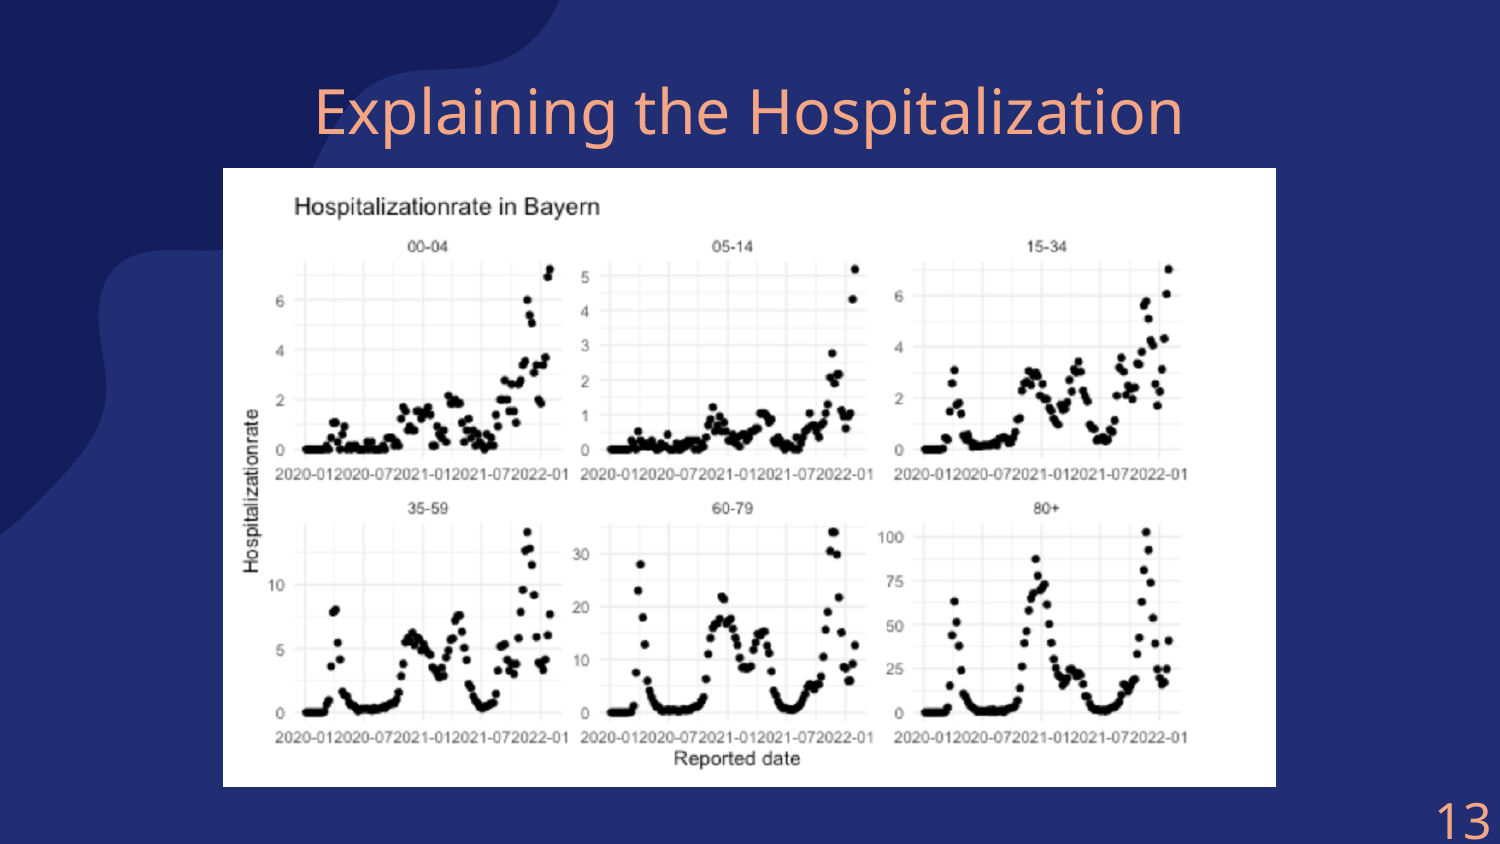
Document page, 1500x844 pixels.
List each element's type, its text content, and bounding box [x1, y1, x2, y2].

title Explaining the Hospitalization [77, 56, 1423, 181]
picture [223, 168, 1277, 788]
text_box 13 [1420, 782, 1500, 844]
